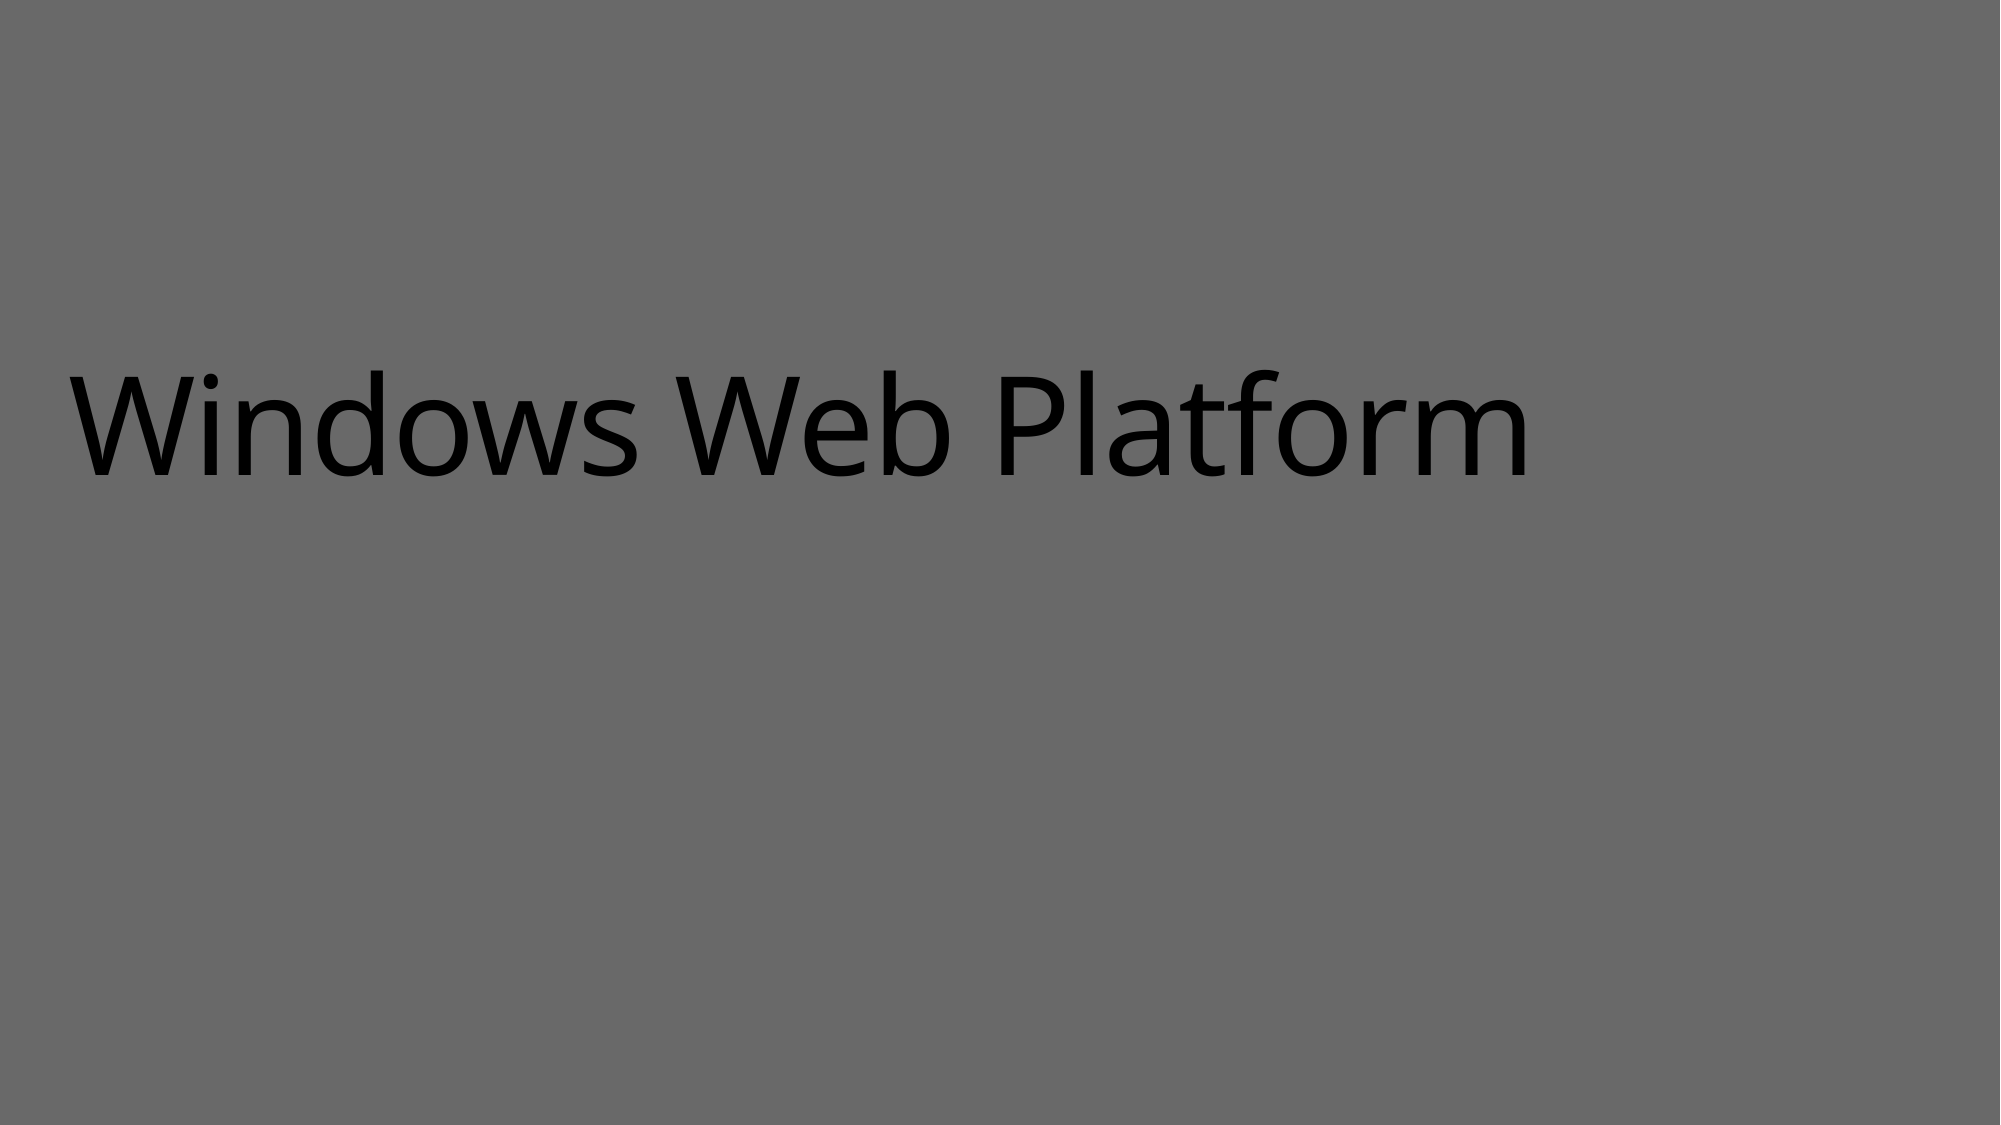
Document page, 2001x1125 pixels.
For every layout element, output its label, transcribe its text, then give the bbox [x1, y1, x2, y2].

title Windows Web Platform [44, 341, 1956, 532]
